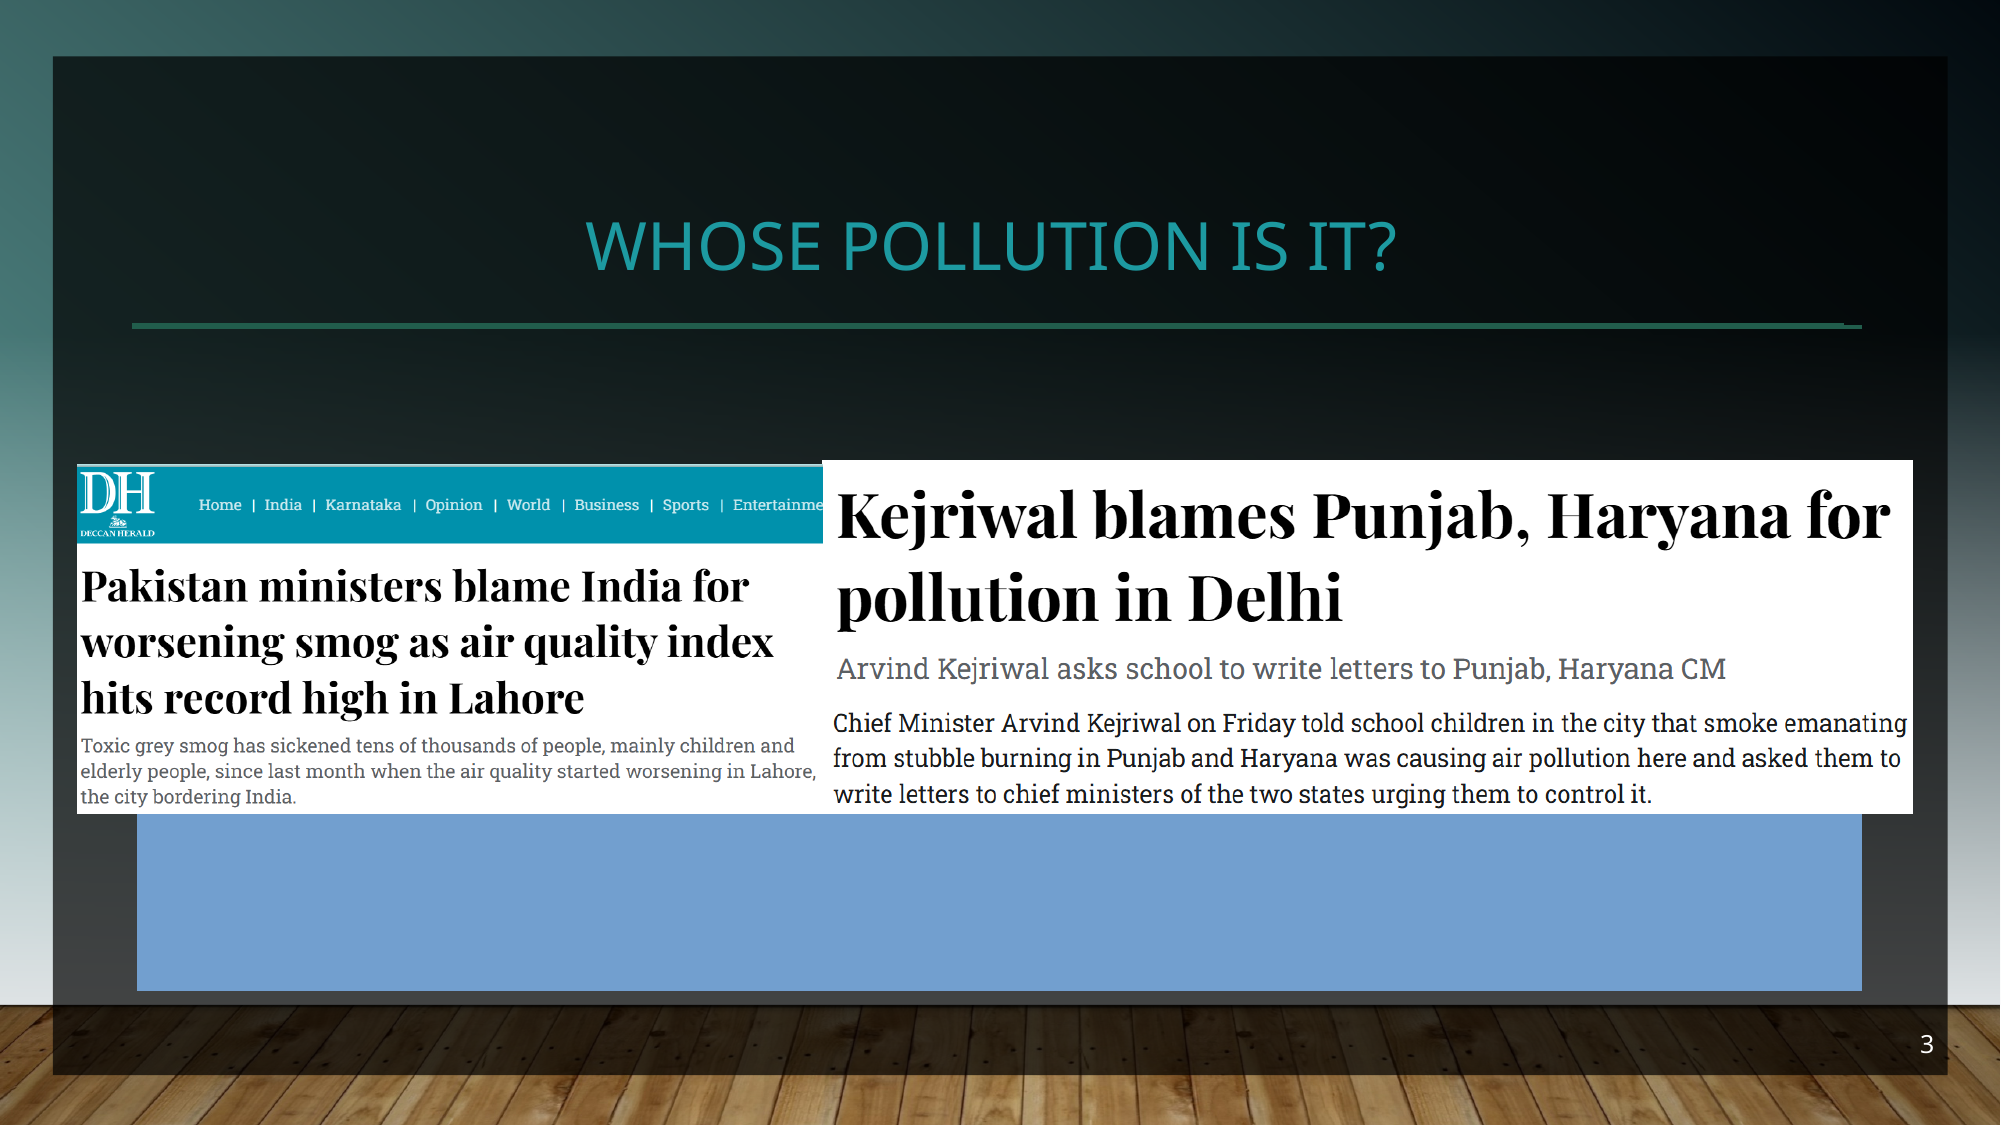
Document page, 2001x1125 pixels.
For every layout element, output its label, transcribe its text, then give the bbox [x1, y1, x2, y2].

picture [0, 1005, 2000, 1125]
title Whose pollution is it? [137, 105, 1862, 293]
slide_number 3 [1499, 1021, 1950, 1082]
picture [77, 460, 1913, 814]
